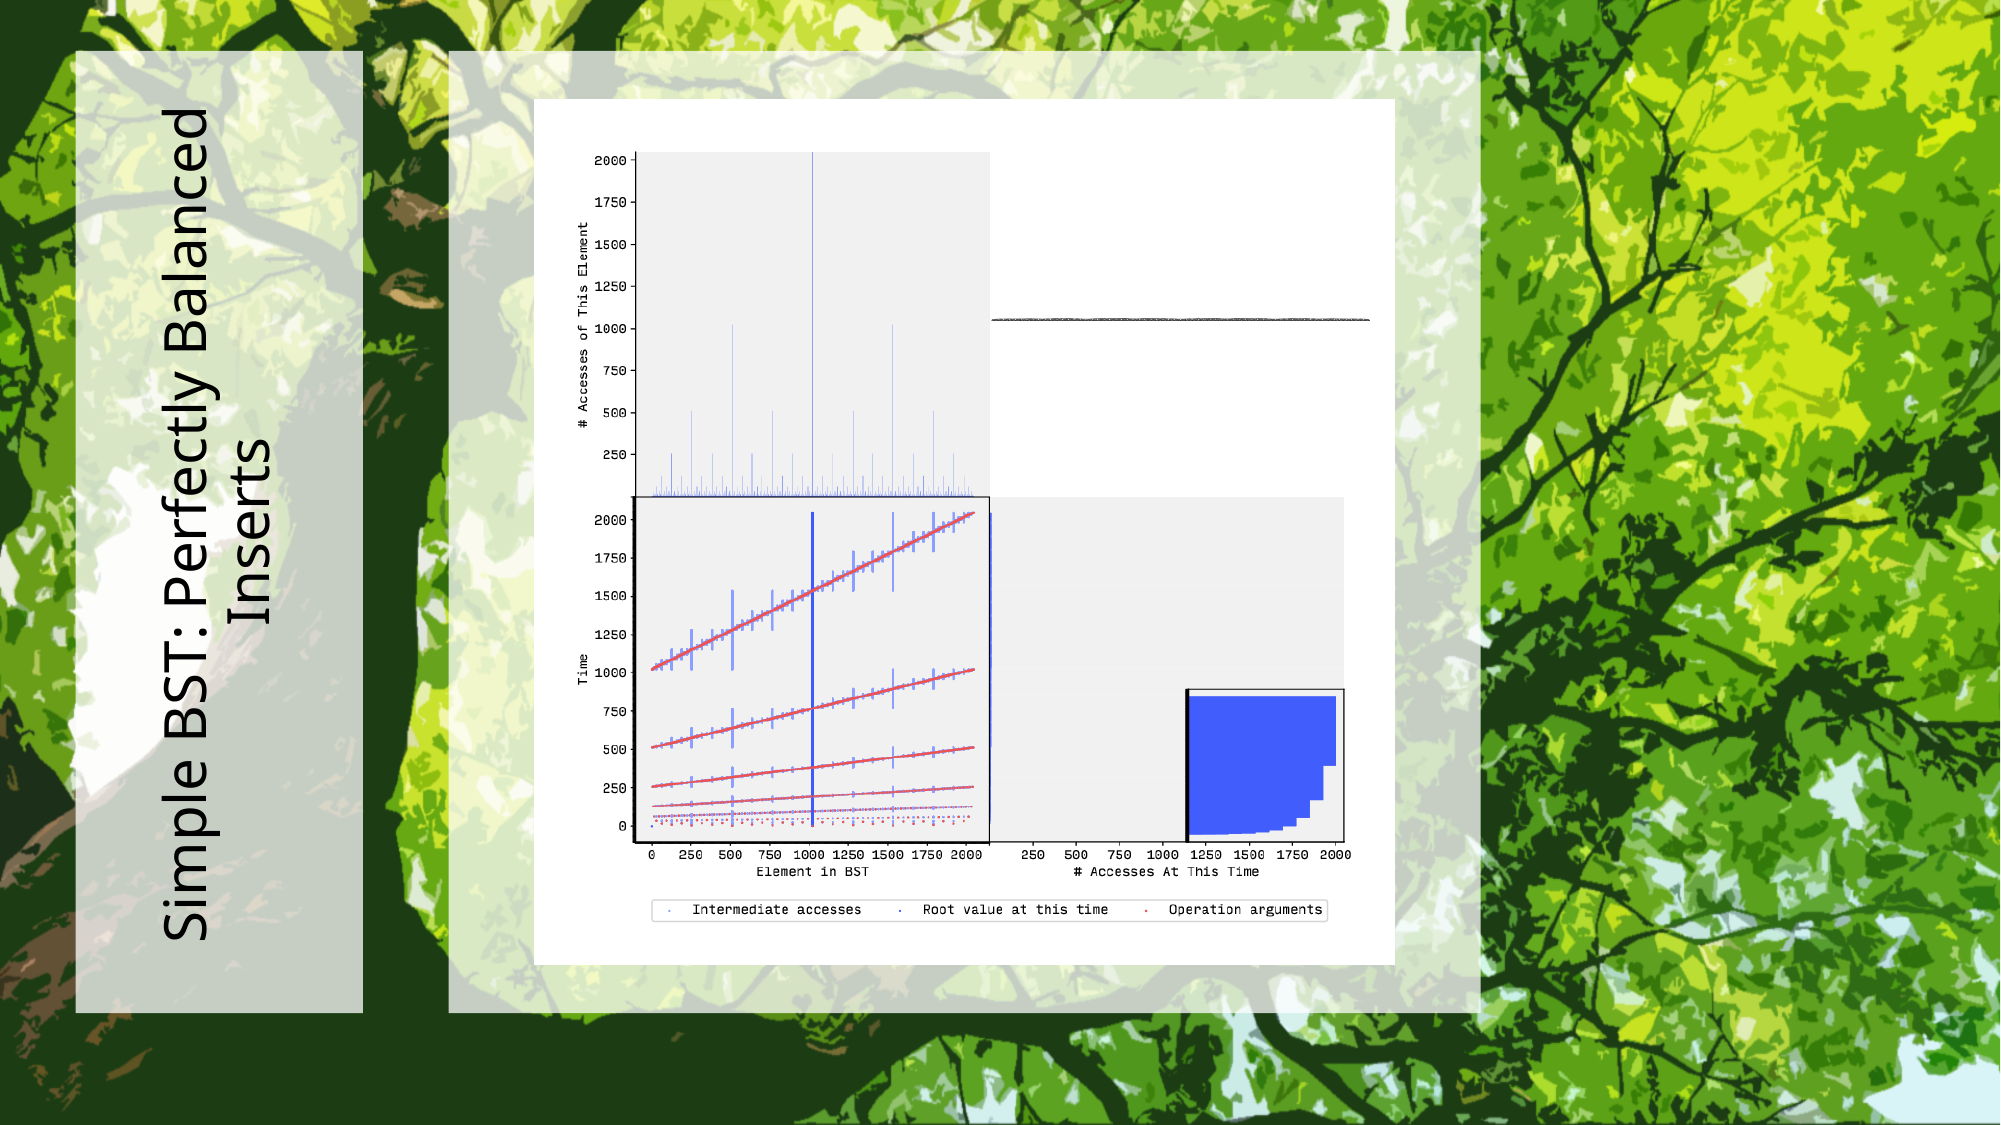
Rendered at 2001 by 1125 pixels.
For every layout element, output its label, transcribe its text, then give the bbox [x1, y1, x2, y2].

picture [0, 0, 2001, 1125]
list [448, 50, 1481, 1014]
text_box Simple BST: Perfectly Balanced Inserts [75, 50, 363, 1014]
